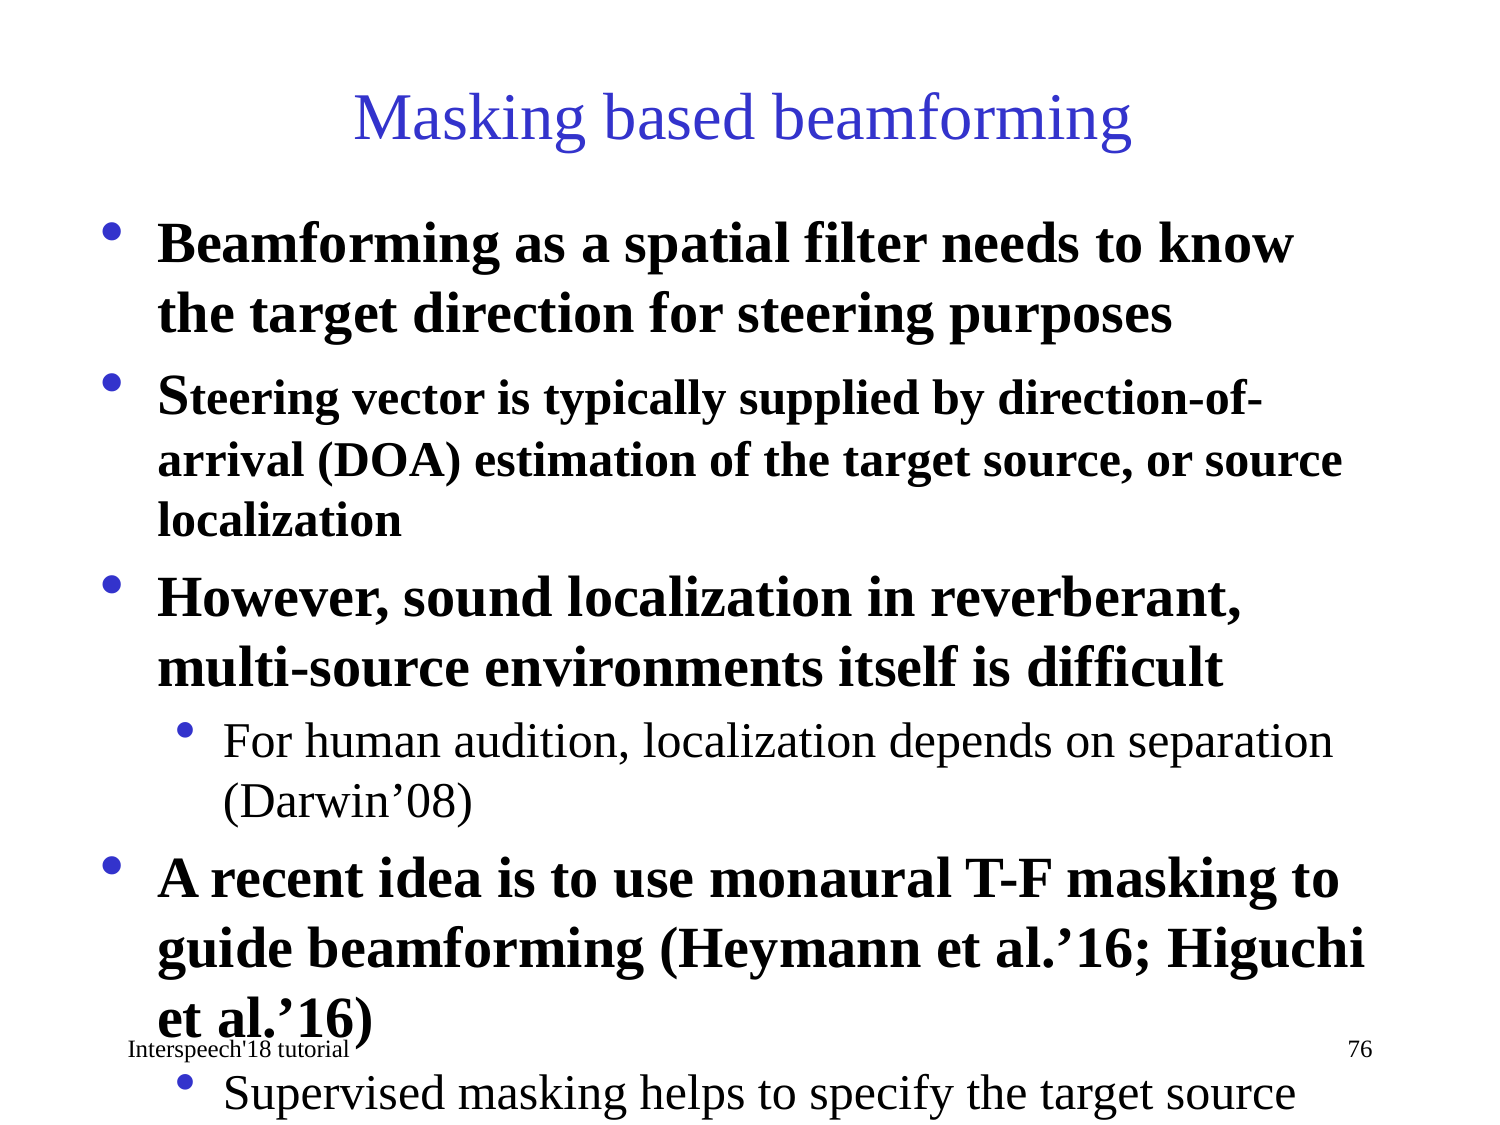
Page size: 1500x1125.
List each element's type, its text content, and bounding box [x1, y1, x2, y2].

slide_number 76 [1074, 1024, 1388, 1101]
title Masking based beamforming [87, 62, 1400, 163]
list Beamforming as a spatial filter needs to know the target direction for steering purposes Steering vector is typically supplied by direction-of-arrival (DOA) estimation of the target source, or source localization However, sound localization in reverberant, multi-source environments itself is difficult For human audition, localization depends on separation (Darwin’08) A recent idea is to use monaural T-F masking to guide beamforming (Heymann et al.’16; Higuchi et al.’16) Supervised masking helps to specify the target source Masking also helps by suppressing interfering sound sources [85, 196, 1399, 999]
slide_number Interspeech'18 tutorial [112, 1024, 426, 1101]
